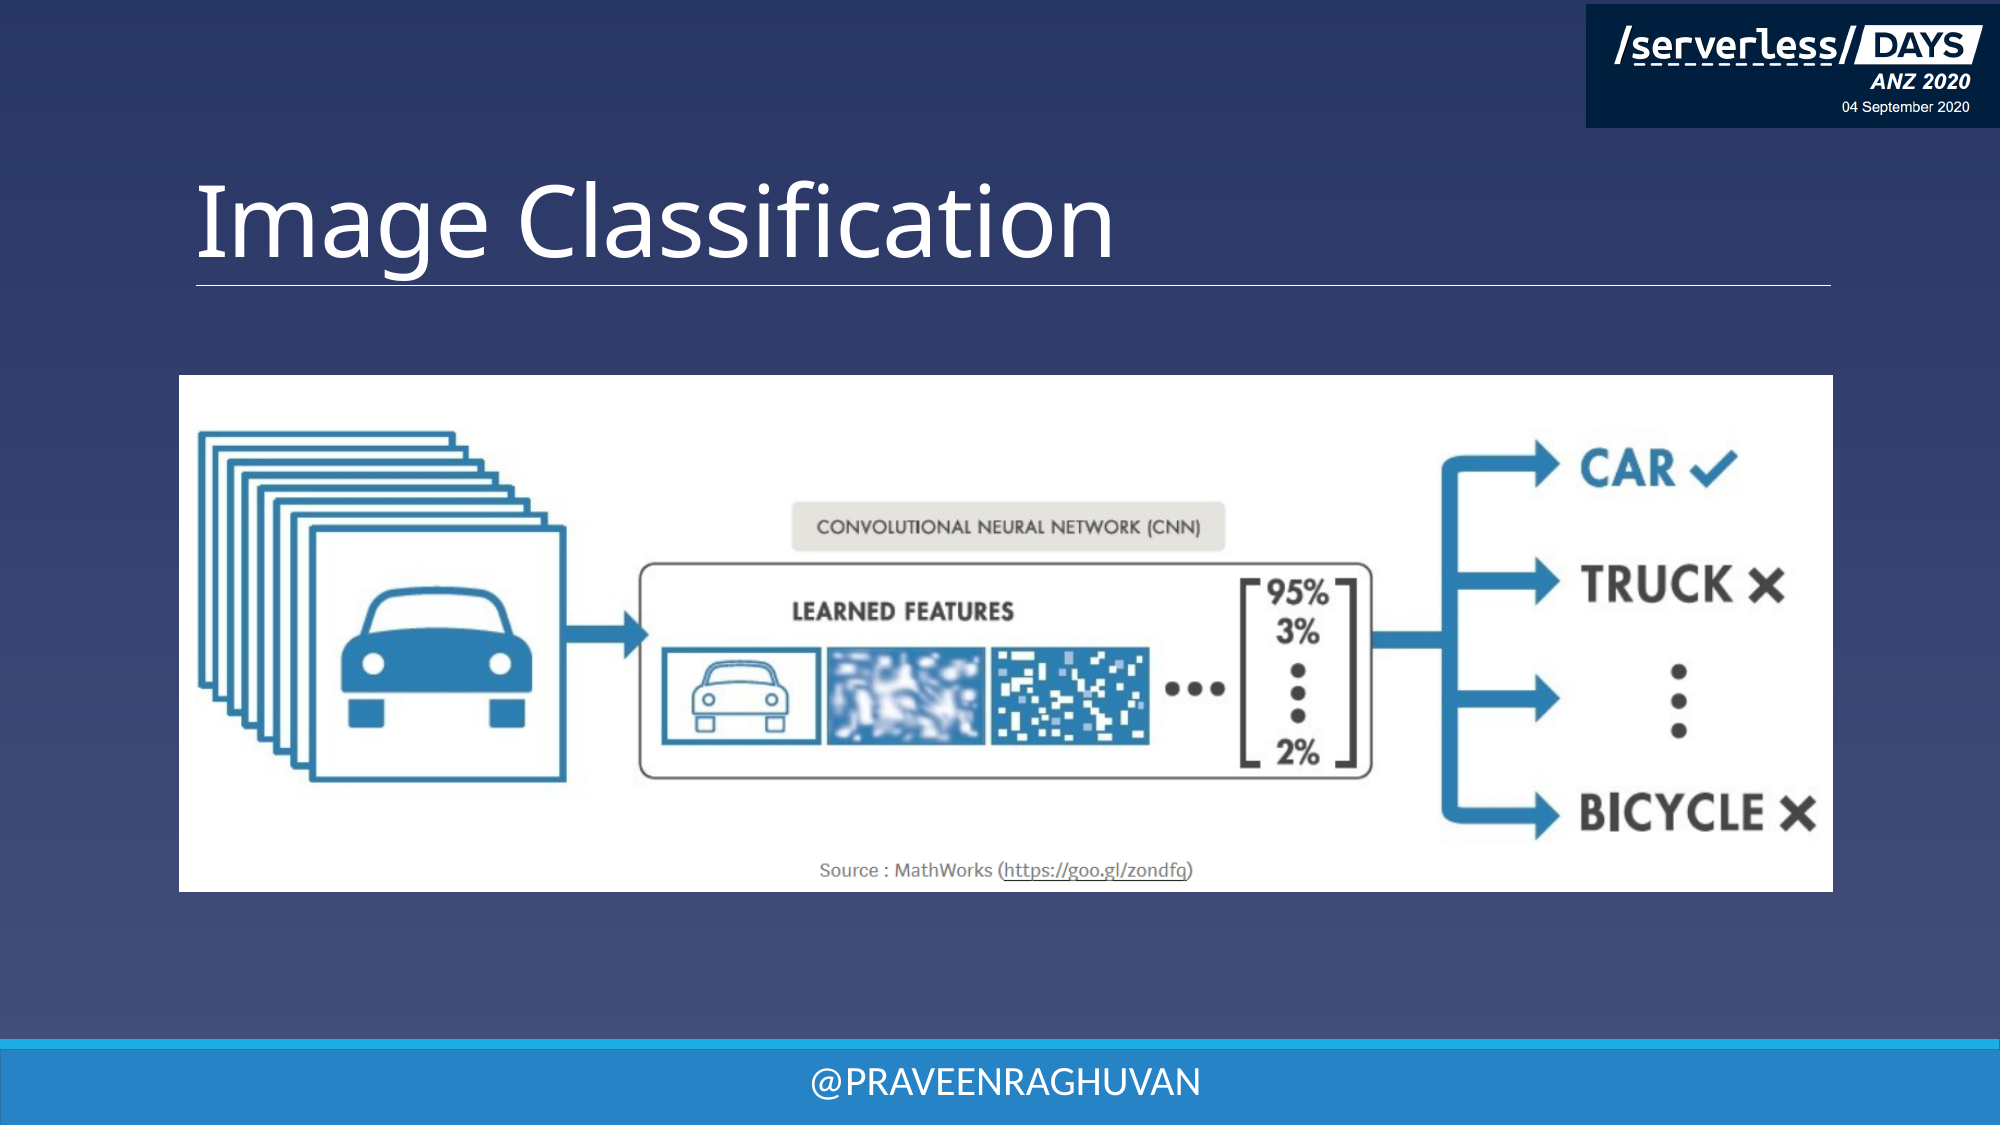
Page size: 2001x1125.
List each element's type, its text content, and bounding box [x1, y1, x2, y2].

picture [1585, 3, 2000, 128]
footer @praveenraghuvan [782, 1049, 1228, 1109]
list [179, 374, 1834, 892]
title Image Classification [180, 47, 1830, 285]
